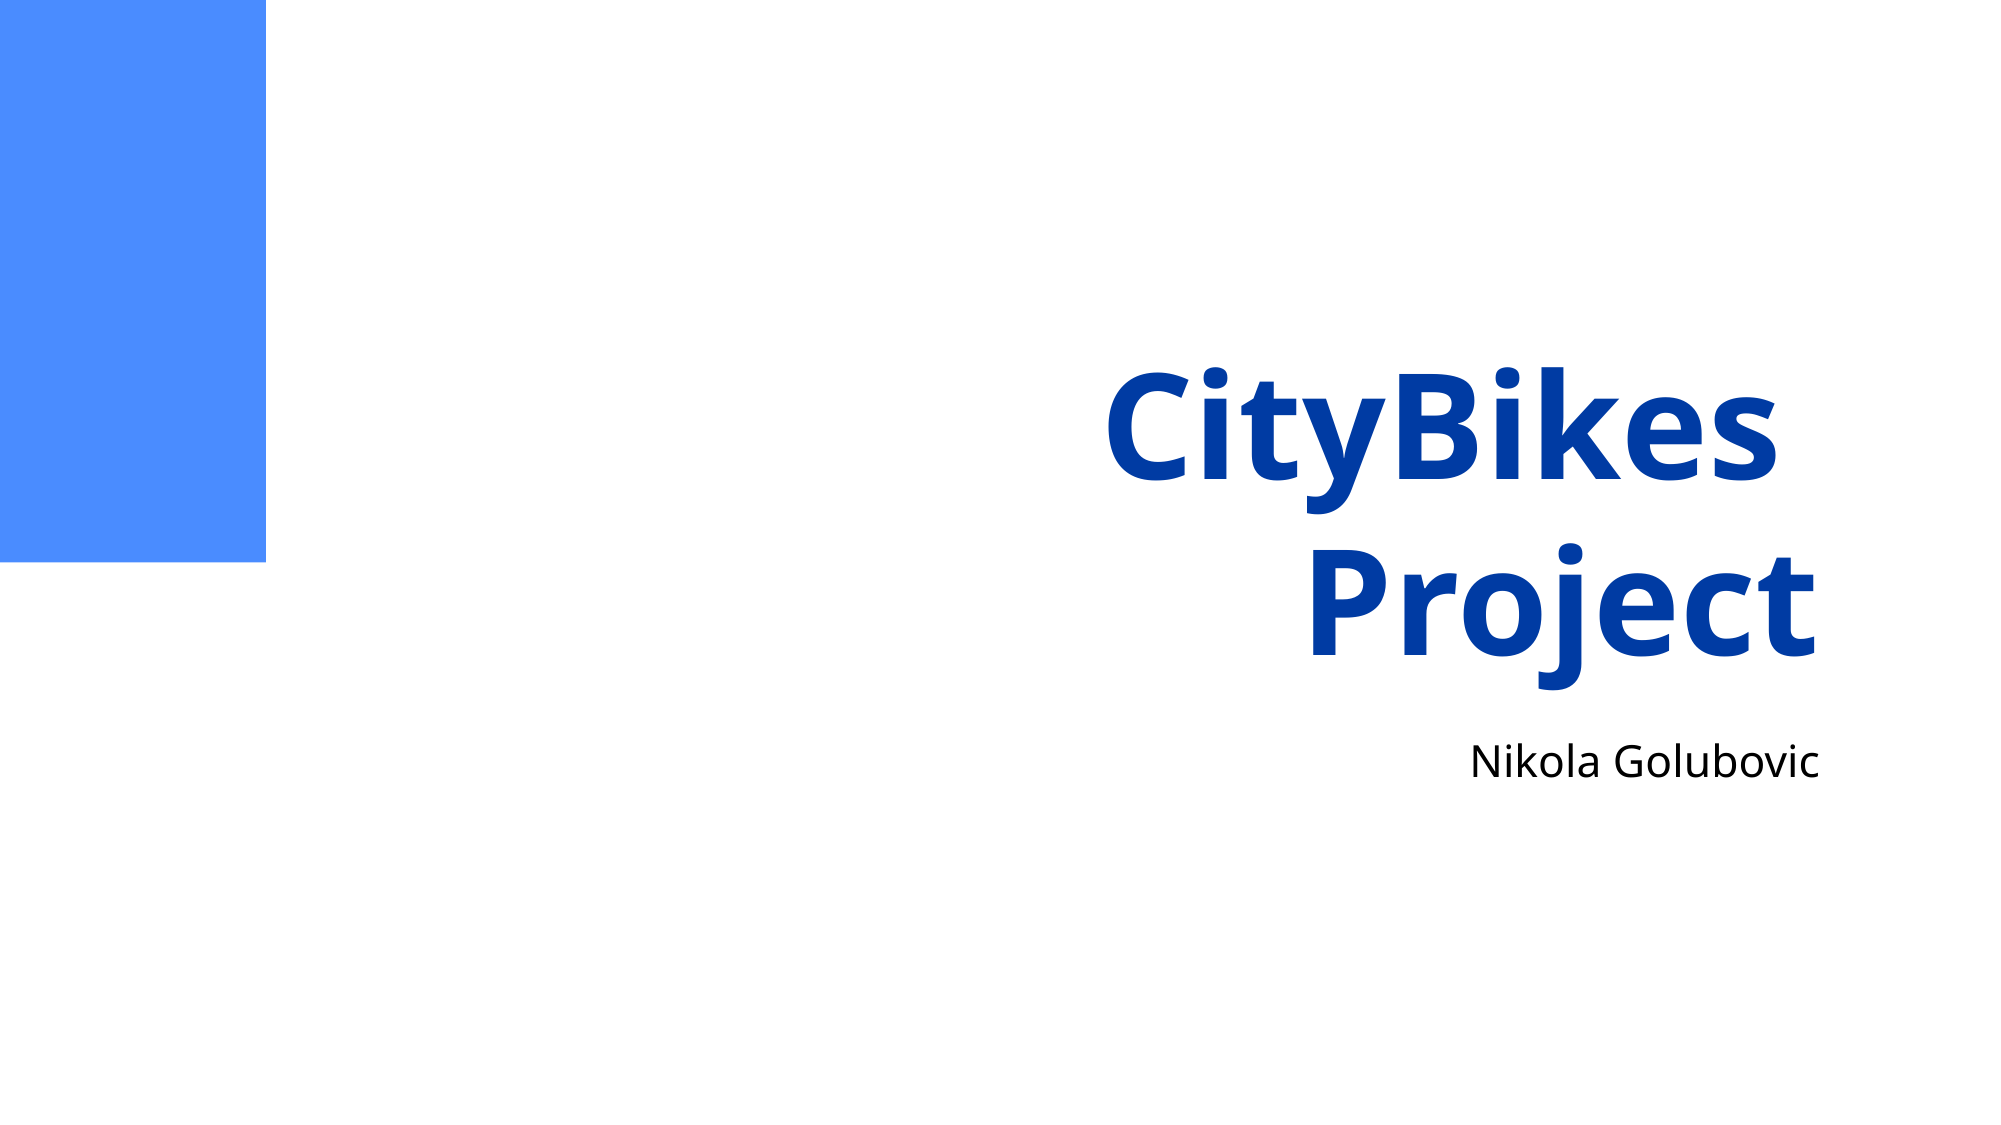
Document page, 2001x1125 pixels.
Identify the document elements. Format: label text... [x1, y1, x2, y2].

subtitle Nikola Golubovic [359, 713, 1841, 836]
title CityBikes Project [359, 256, 1841, 706]
